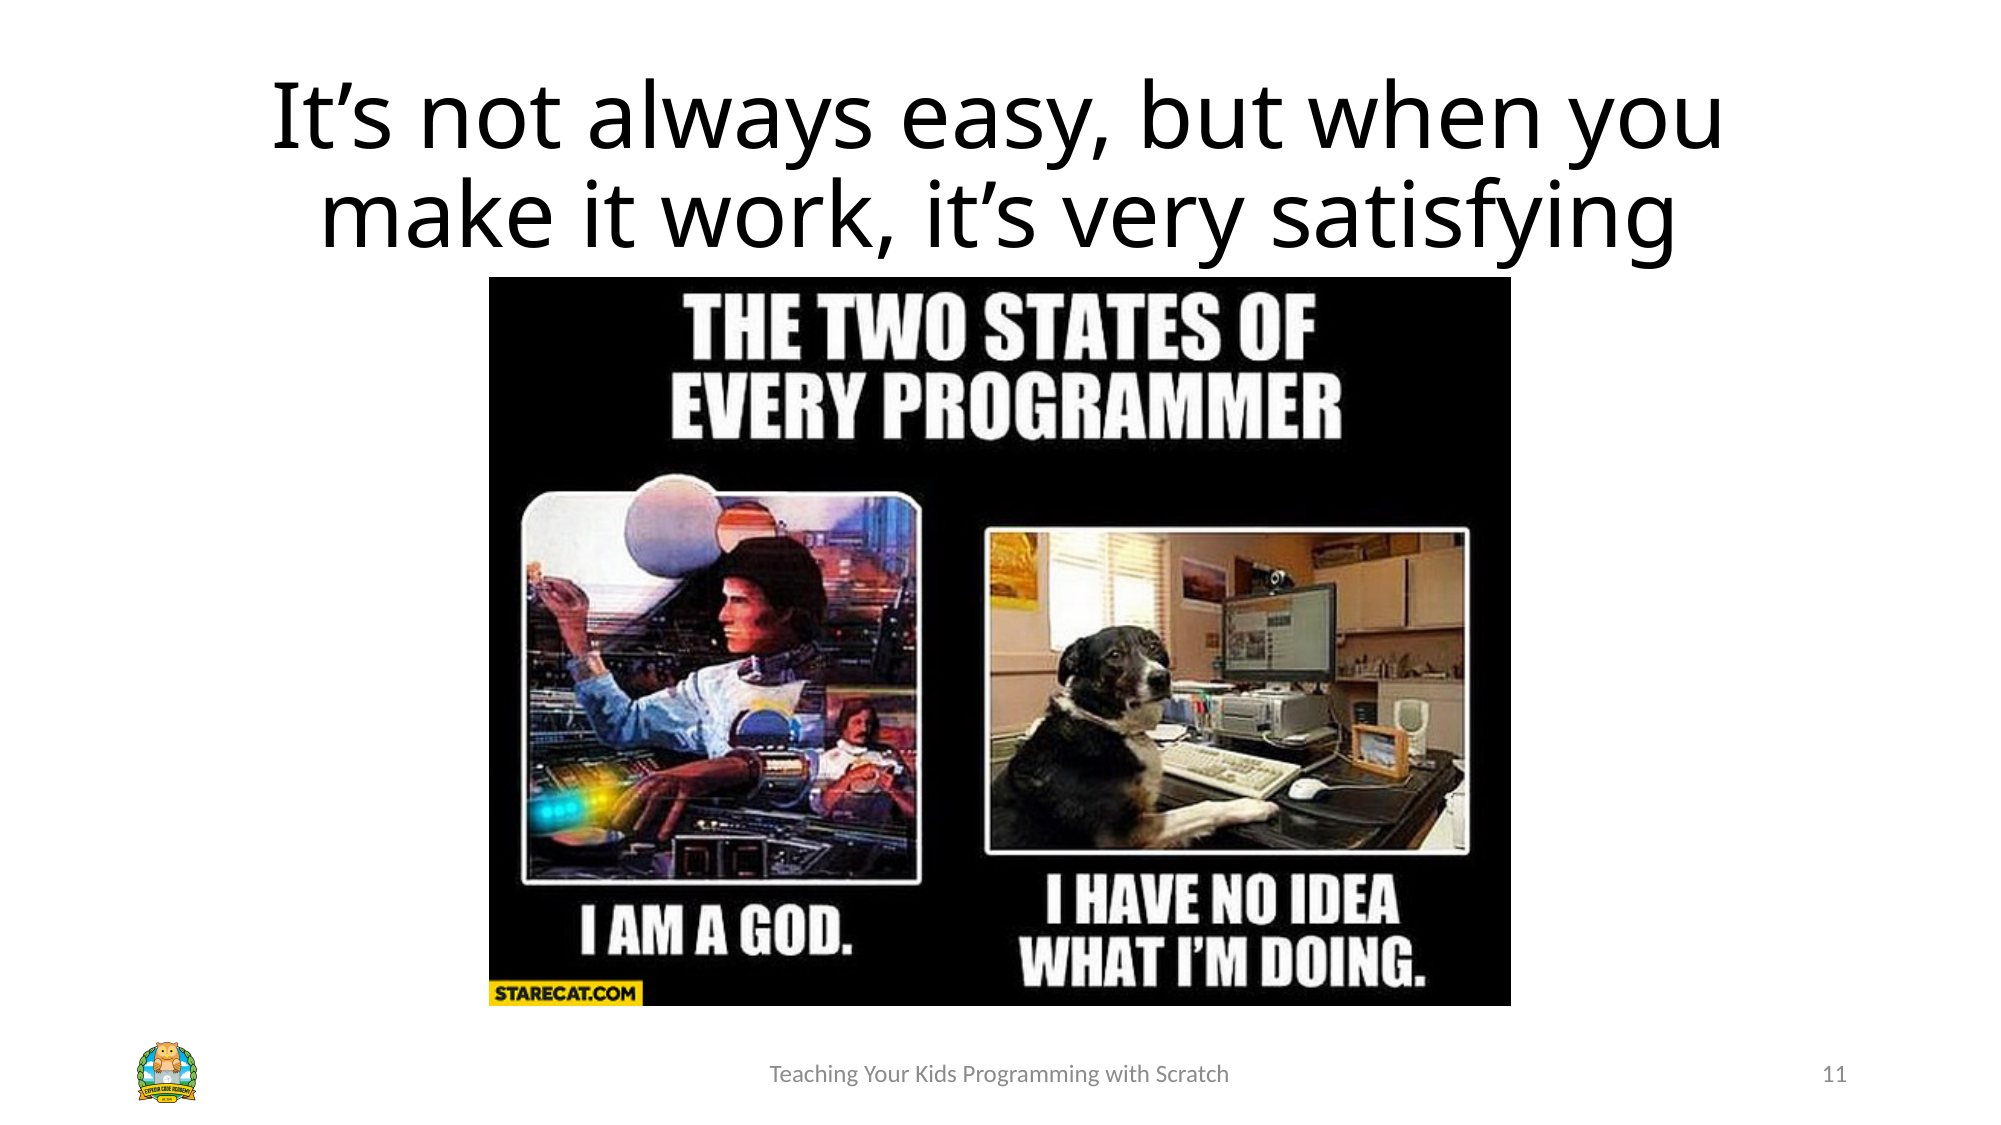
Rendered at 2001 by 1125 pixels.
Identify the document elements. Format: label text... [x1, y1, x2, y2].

title It’s not always easy, but when you make it work, it’s very satisfying [137, 59, 1863, 278]
slide_number 11 [1412, 1042, 1863, 1103]
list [489, 277, 1511, 1006]
picture [137, 1042, 197, 1103]
footer Teaching Your Kids Programming with Scratch [662, 1042, 1338, 1103]
